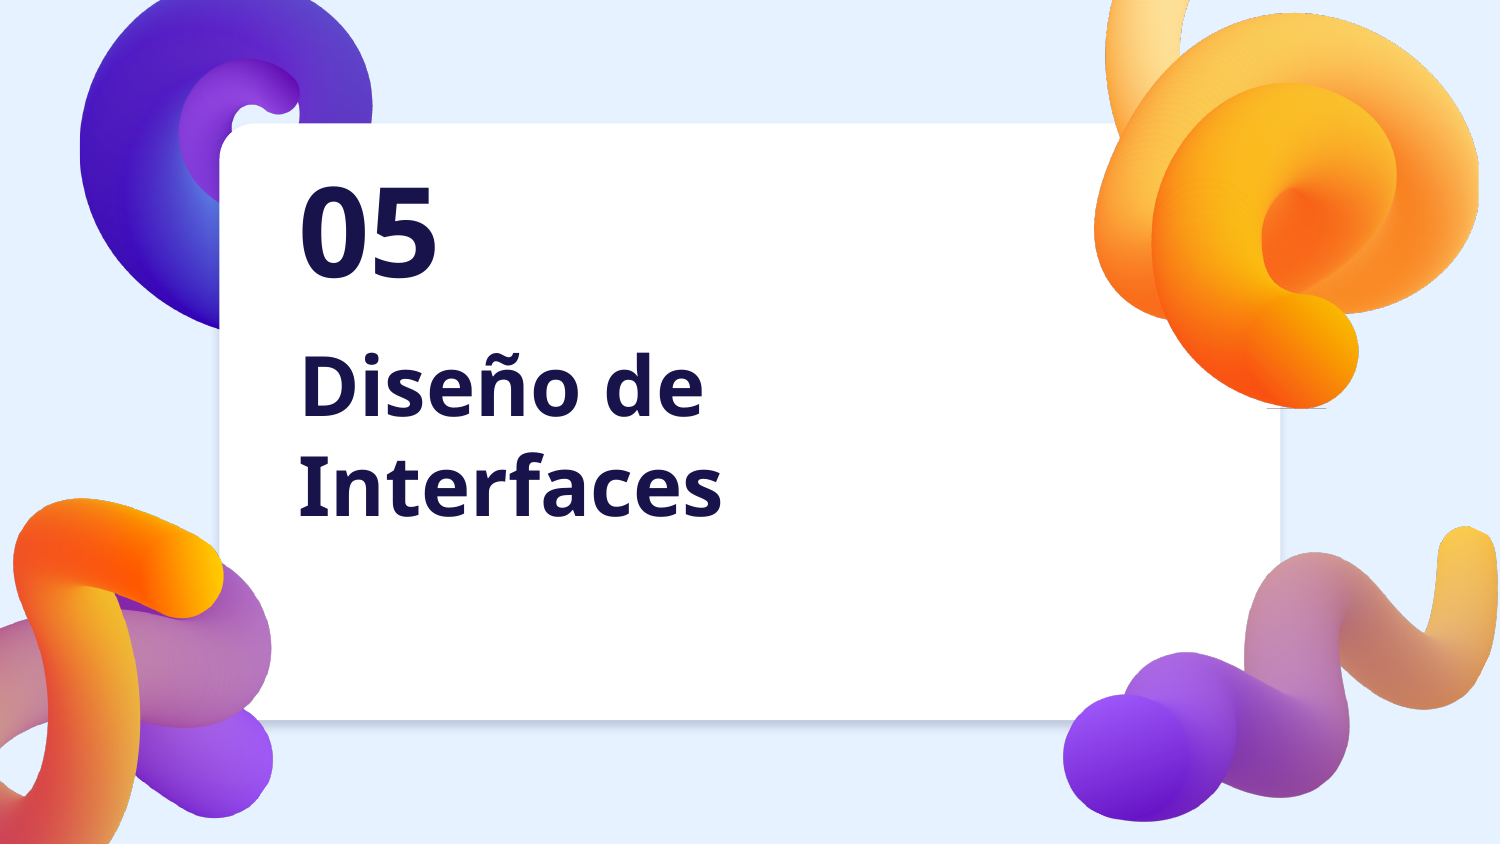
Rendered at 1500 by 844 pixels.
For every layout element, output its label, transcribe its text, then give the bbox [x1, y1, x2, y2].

title 05 [283, 171, 492, 318]
picture [0, 453, 360, 844]
picture [1043, 0, 1500, 844]
picture [79, 0, 465, 338]
title Diseño de Interfaces [283, 317, 893, 673]
